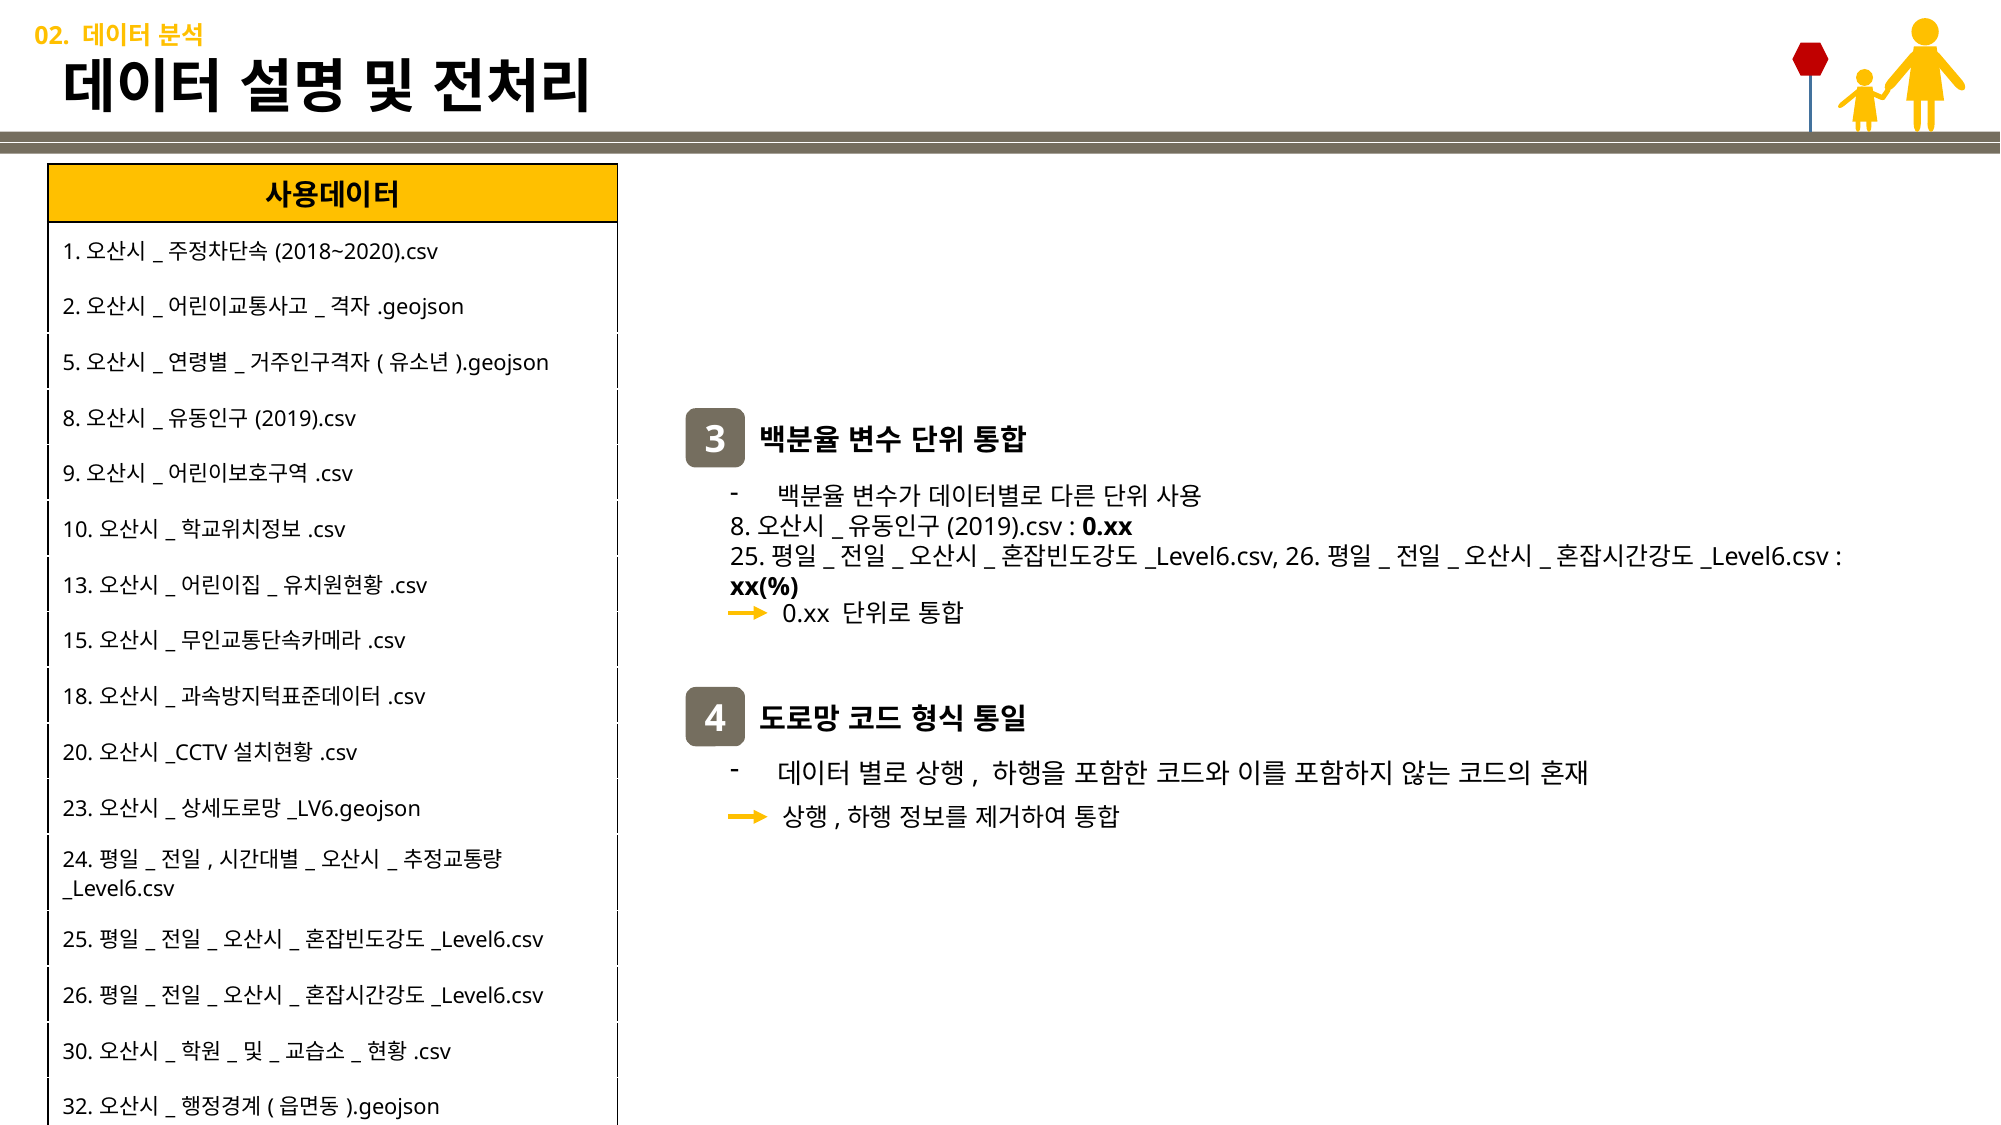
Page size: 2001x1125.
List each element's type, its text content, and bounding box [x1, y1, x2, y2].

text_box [685, 686, 1079, 747]
table_cell 23.오산시_상세도로망_LV6.geojson [49, 779, 617, 833]
text_box 백분율 변수가 데이터별로 다른 단위 사용 8.오산시_유동인구(2019).csv : 0.xx 25.평일_전일_오산시_혼잡빈도강도_Level6.csv, 26.평일_전일_오산시_혼잡시간강도_Level6.csv : xx(%) [715, 473, 1929, 608]
table_cell 30.오산시_학원_및_교습소_현황.csv [49, 1023, 617, 1077]
table_cell 20.오산시_CCTV설치현황.csv [49, 724, 617, 778]
table_cell 9.오산시_어린이보호구역.csv [49, 445, 617, 499]
text_box 상행,하행 정보를 제거하여 통합 [767, 794, 1326, 839]
table_cell 2.오산시_어린이교통사고_격자.geojson [49, 277, 617, 332]
table_cell 13.오산시_어린이집_유치원현황.csv [49, 557, 617, 611]
table_cell 25.평일_전일_오산시_혼잡빈도강도_Level6.csv [49, 911, 617, 965]
text_box 0.xx 단위로 통합 [767, 590, 987, 635]
table_cell 24.평일_전일,시간대별_오산시_추정교통량_Level6.csv [49, 835, 617, 910]
title 데이터 설명 및 전처리 [47, 48, 1128, 130]
table_cell 26.평일_전일_오산시_혼잡시간강도_Level6.csv [49, 967, 617, 1021]
table_cell 10.오산시_학교위치정보.csv [49, 501, 617, 555]
table_header 사용데이터 [49, 165, 617, 221]
list 02. 데이터 분석 [19, 18, 487, 56]
table_cell 18.오산시_과속방지턱표준데이터.csv [49, 668, 617, 722]
table_cell 5.오산시_연령별_거주인구격자(유소년).geojson [49, 334, 617, 388]
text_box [685, 408, 1079, 468]
table_cell 15.오산시_무인교통단속카메라.csv [49, 612, 617, 666]
table_cell 1.오산시_주정차단속(2018~2020).csv [49, 223, 617, 277]
table_cell 8.오산시_유동인구(2019).csv [49, 390, 617, 444]
text_box 데이터 별로 상행, 하행을 포함한 코드와 이를 포함하지 않는 코드의 혼재 [715, 748, 1693, 796]
table_cell 32.오산시_행정경계(읍면동).geojson [49, 1078, 617, 1125]
